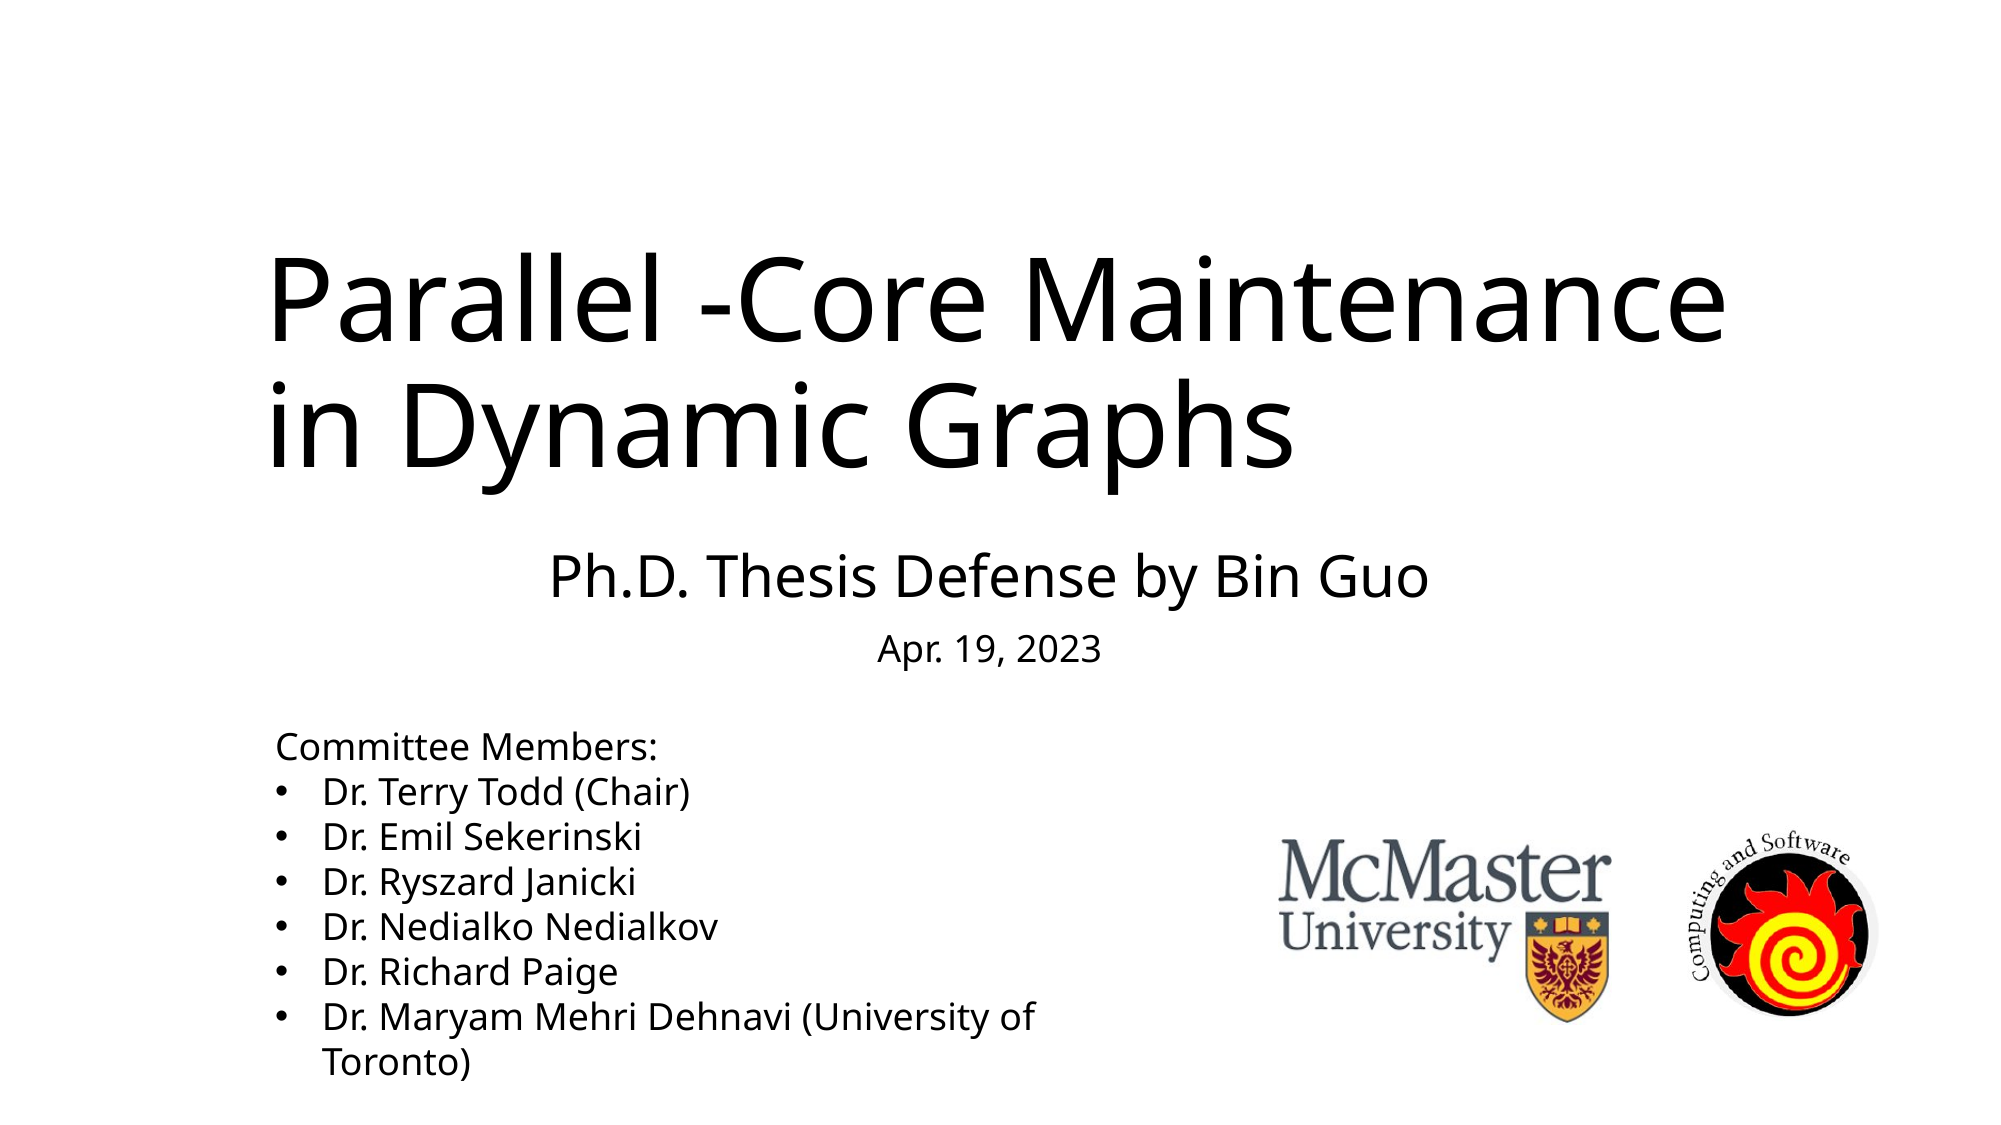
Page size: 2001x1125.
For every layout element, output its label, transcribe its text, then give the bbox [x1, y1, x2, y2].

picture [1680, 825, 1880, 1025]
picture [1278, 839, 1612, 1025]
text_box Committee Members: Dr. Terry Todd (Chair) Dr. Emil Sekerinski Dr. Ryszard Janicki Dr. Nedialko Nedialkov Dr. Richard Paige Dr. Maryam Mehri Dehnavi (University of Toronto) [260, 715, 1171, 1091]
subtitle Ph.D. Thesis Defense by Bin Guo Apr. 19, 2023 [239, 539, 1740, 718]
